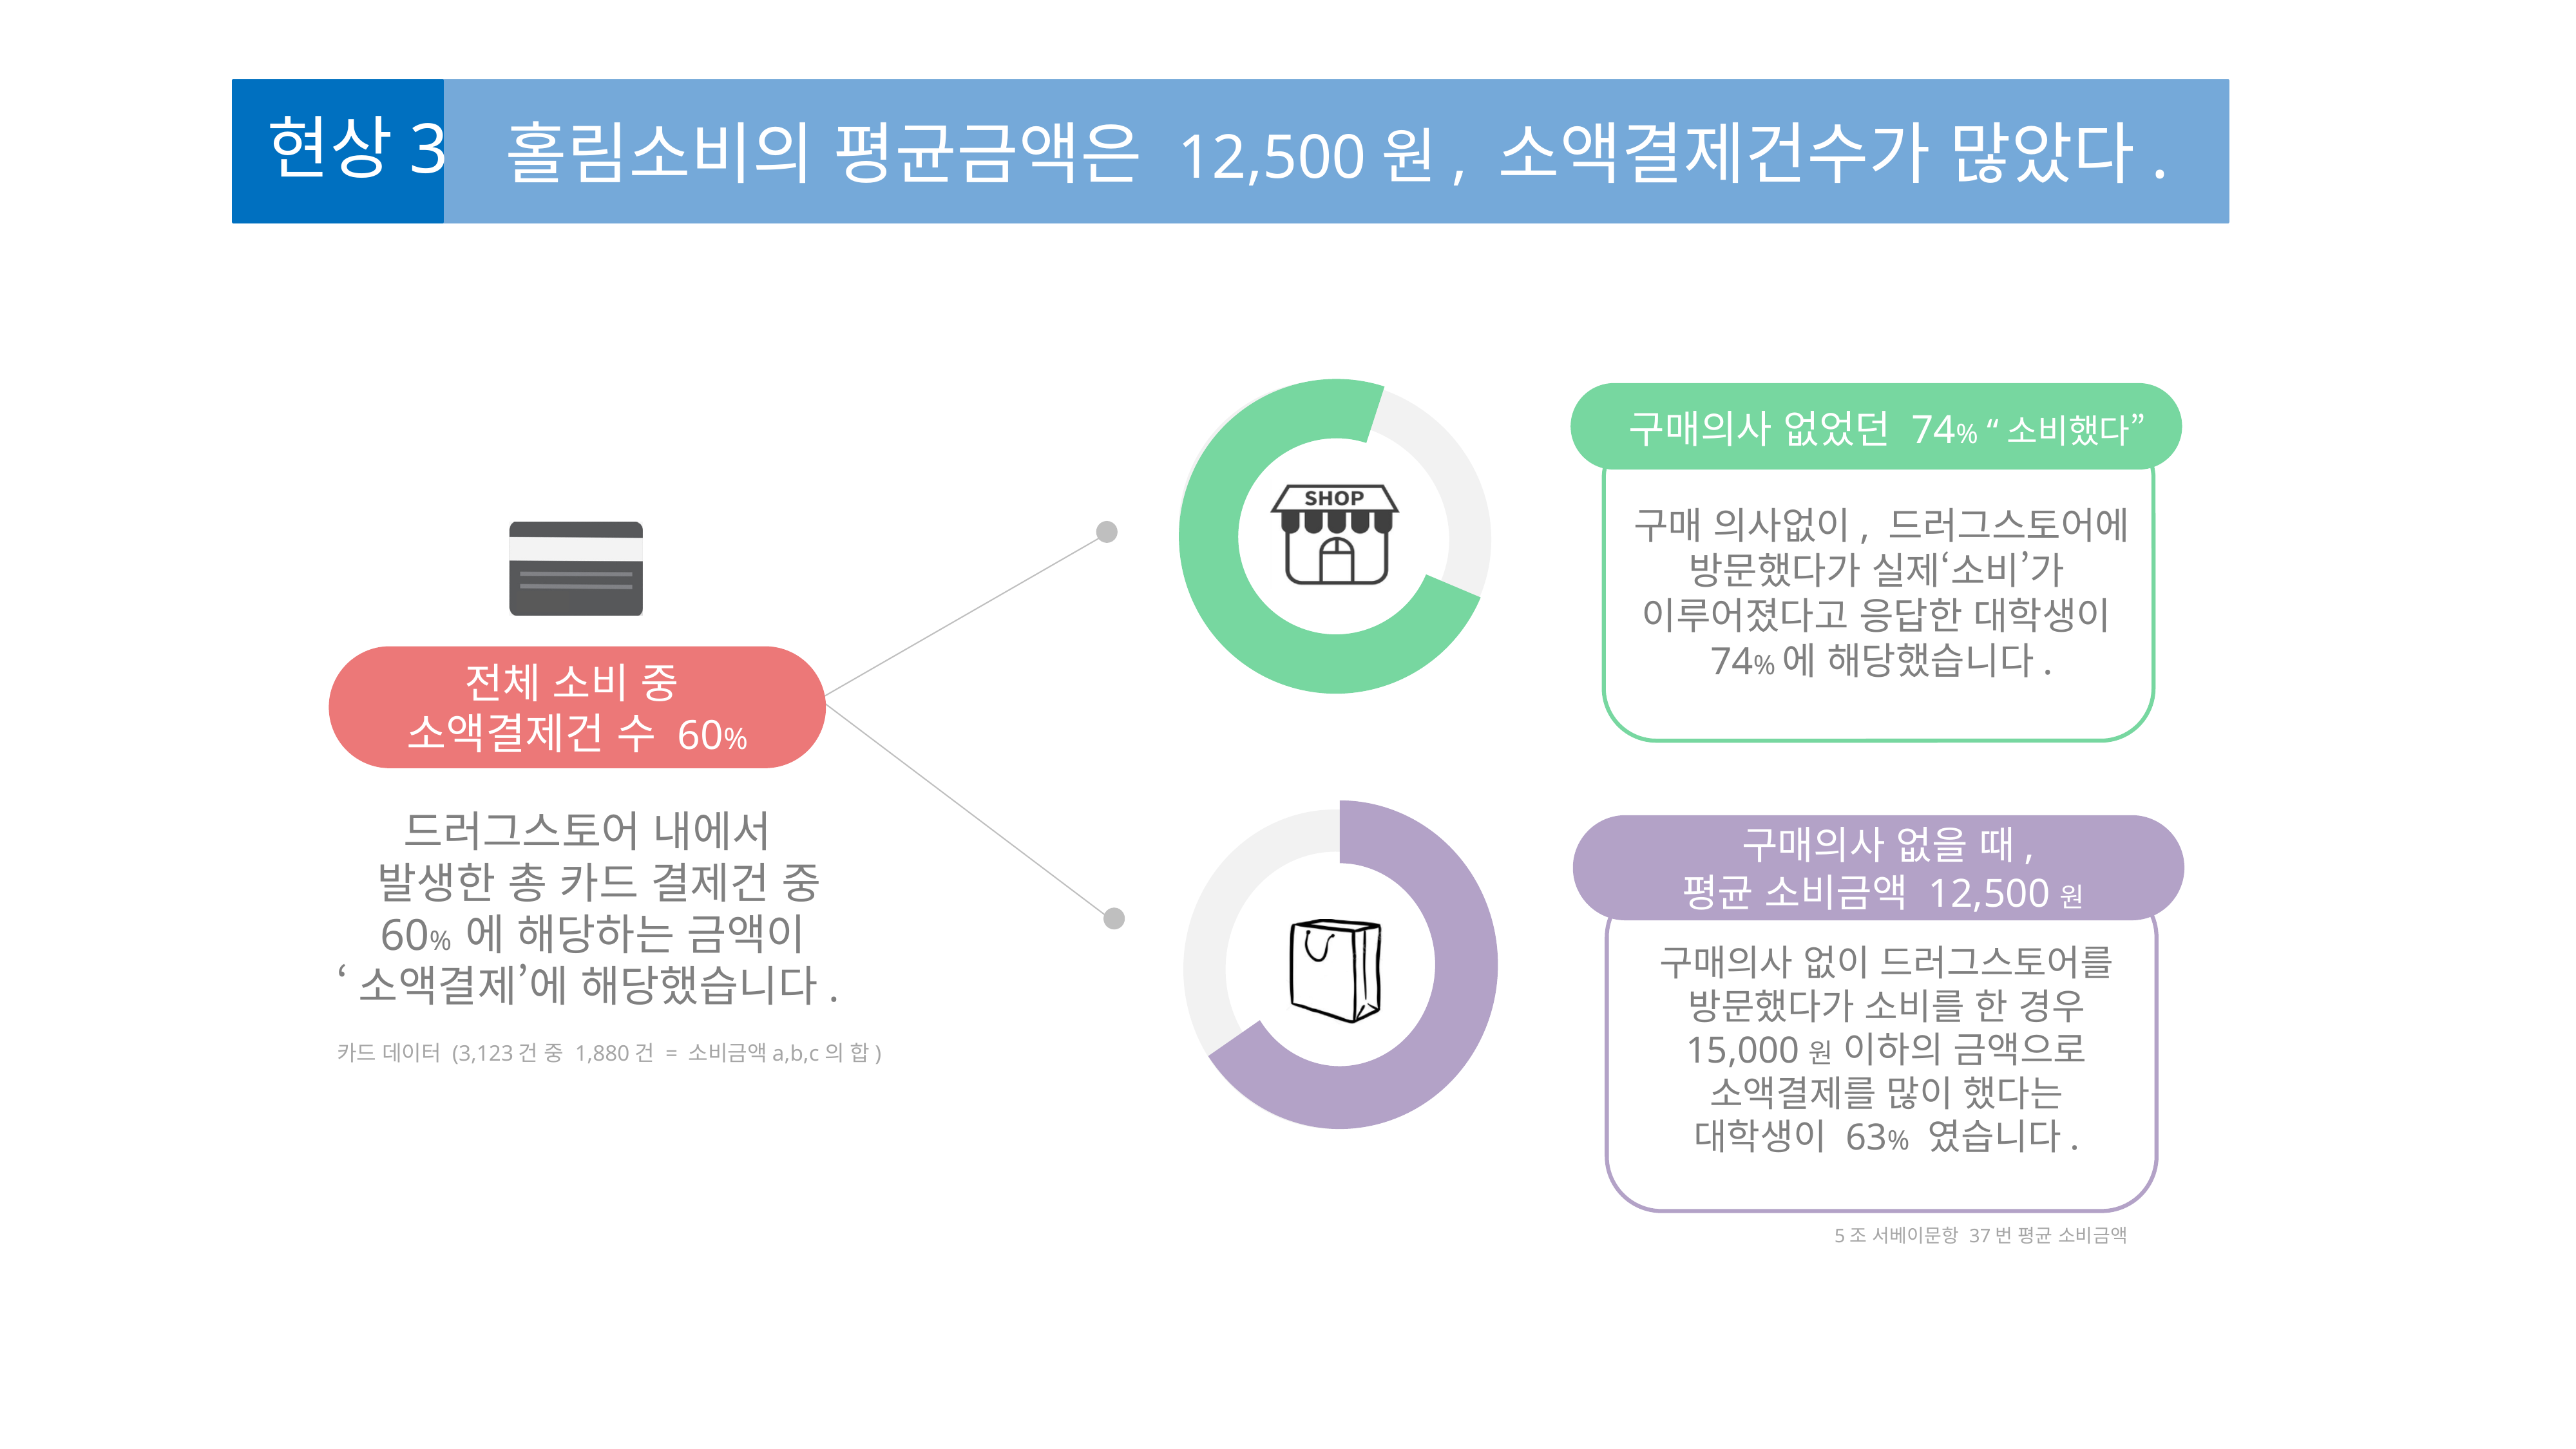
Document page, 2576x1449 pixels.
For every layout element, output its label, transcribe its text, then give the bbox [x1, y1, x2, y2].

text_box [1104, 907, 1125, 930]
text_box [1603, 694, 2155, 743]
text_box [232, 221, 444, 223]
text_box 드러그스토어 내에서 발생한 총 카드 결제건 중 60% 에 해당하는 금액이 ‘소액결제’에 해당했습니다. [269, 761, 907, 1016]
text_box 홀림소비의 평균금액은 12,500원, 소액결제건수가 많았다. [444, 79, 2229, 223]
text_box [509, 522, 643, 616]
text_box 전체 소비 중 소액결제건 수 60% [327, 645, 788, 761]
text_box [1096, 520, 1118, 542]
text_box 현상3 [222, 100, 473, 221]
text_box [232, 79, 444, 100]
text_box 5조 서베이문항 37번 평균 소비금액 [1819, 1216, 2318, 1252]
text_box 카드 데이터 (3,123건 중 1,880건 = 소비금액a,b,c의 합) [317, 1035, 1178, 1099]
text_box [1181, 800, 1498, 1130]
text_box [1176, 378, 1494, 694]
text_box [1570, 383, 2182, 689]
text_box 구매의사 없이 드러그스토어를 방문했다가 소비를 한 경우 15,000원 이하의 금액으로 소액결제를 많이 했다는 대학생이 63% 였습니다. [1637, 934, 2136, 1199]
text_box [792, 719, 1109, 918]
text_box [792, 532, 1110, 715]
text_box [1605, 917, 2158, 1213]
text_box 구매의사 없을 때, 평균 소비금액 12,500원 [1571, 813, 2186, 922]
